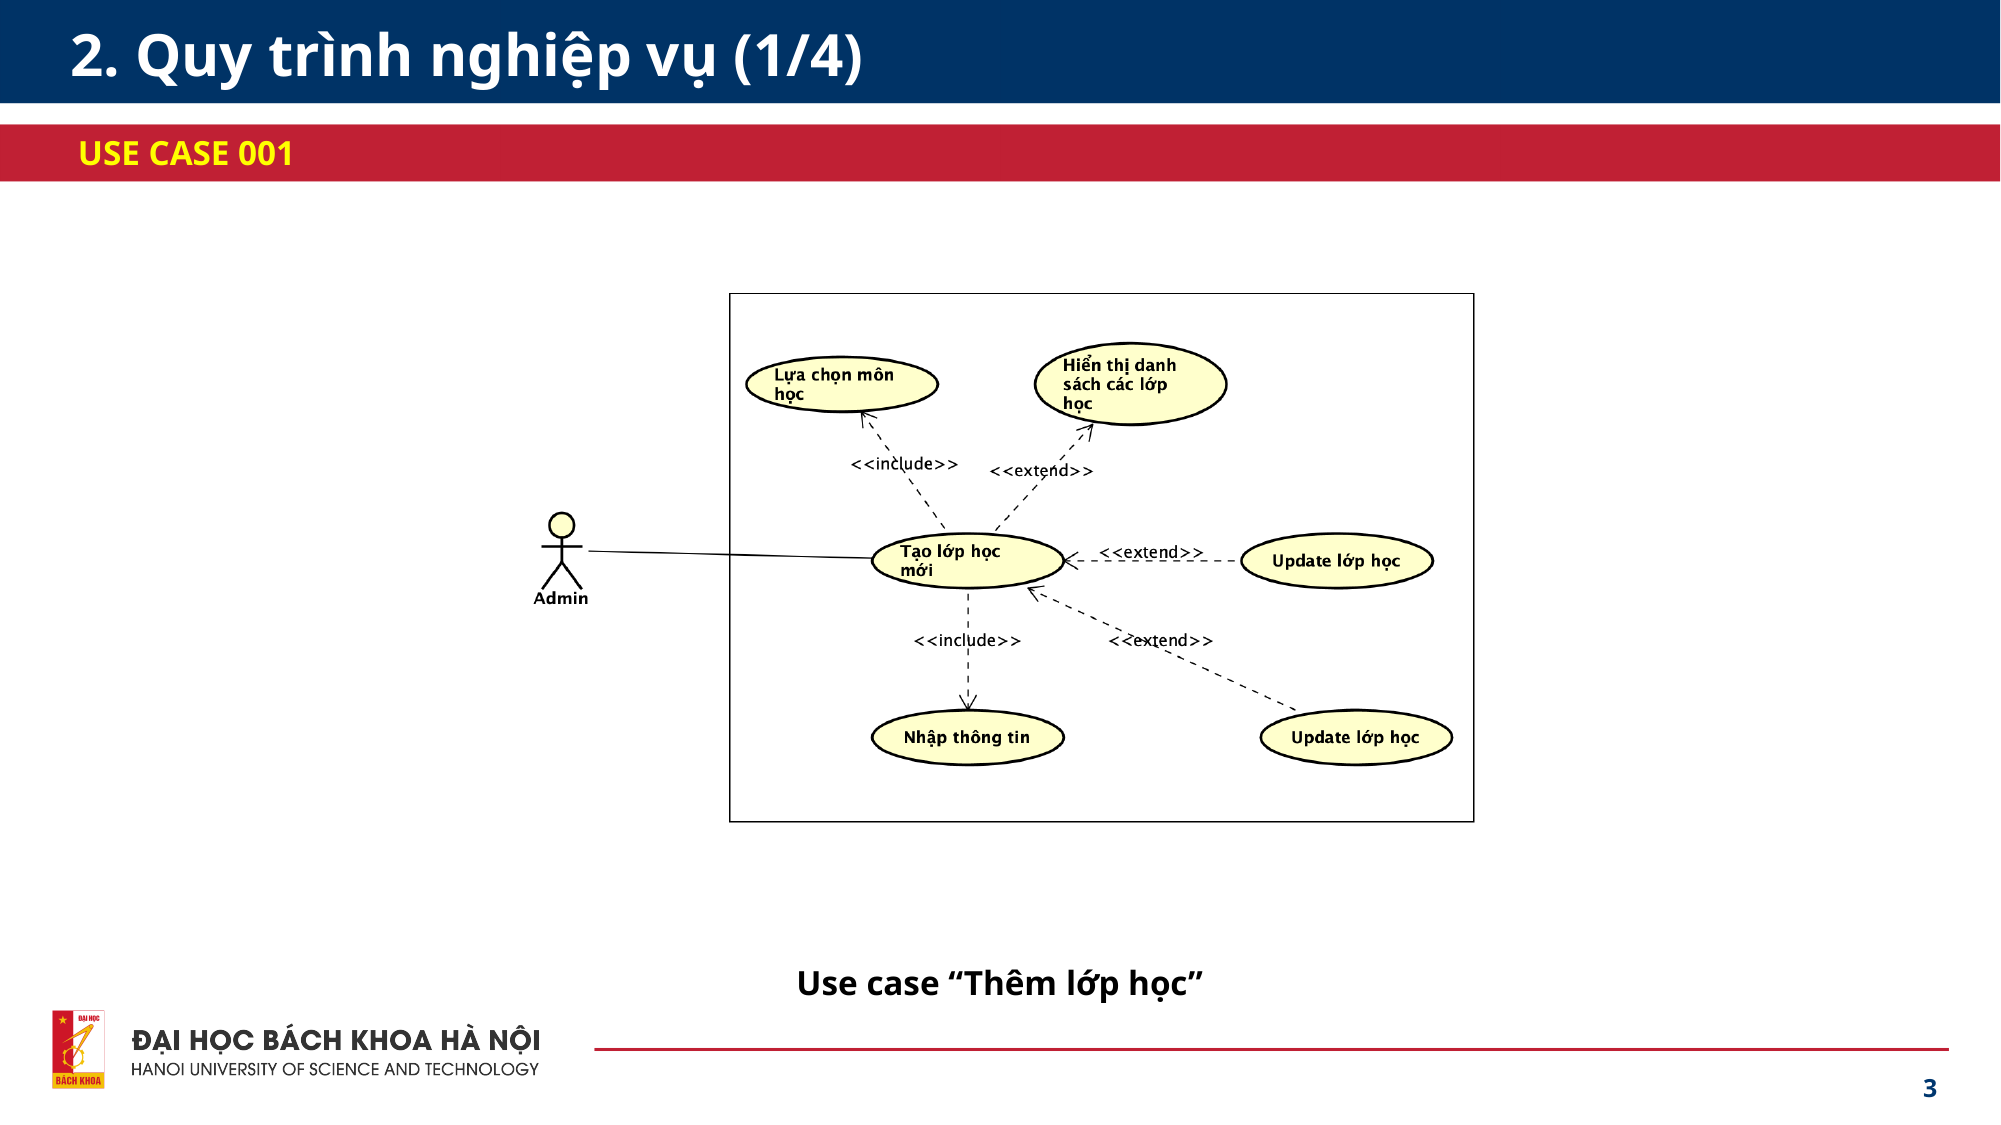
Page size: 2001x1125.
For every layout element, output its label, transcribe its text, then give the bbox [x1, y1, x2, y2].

text_box Use case “Thêm lớp học” [0, 959, 2000, 1032]
title 2. Quy trình nghiệp vụ (1/4) [55, 18, 1945, 90]
text_box USE CASE 001 [63, 129, 1953, 201]
picture [0, 0, 2001, 1125]
slide_number 3 [1502, 1065, 1953, 1125]
